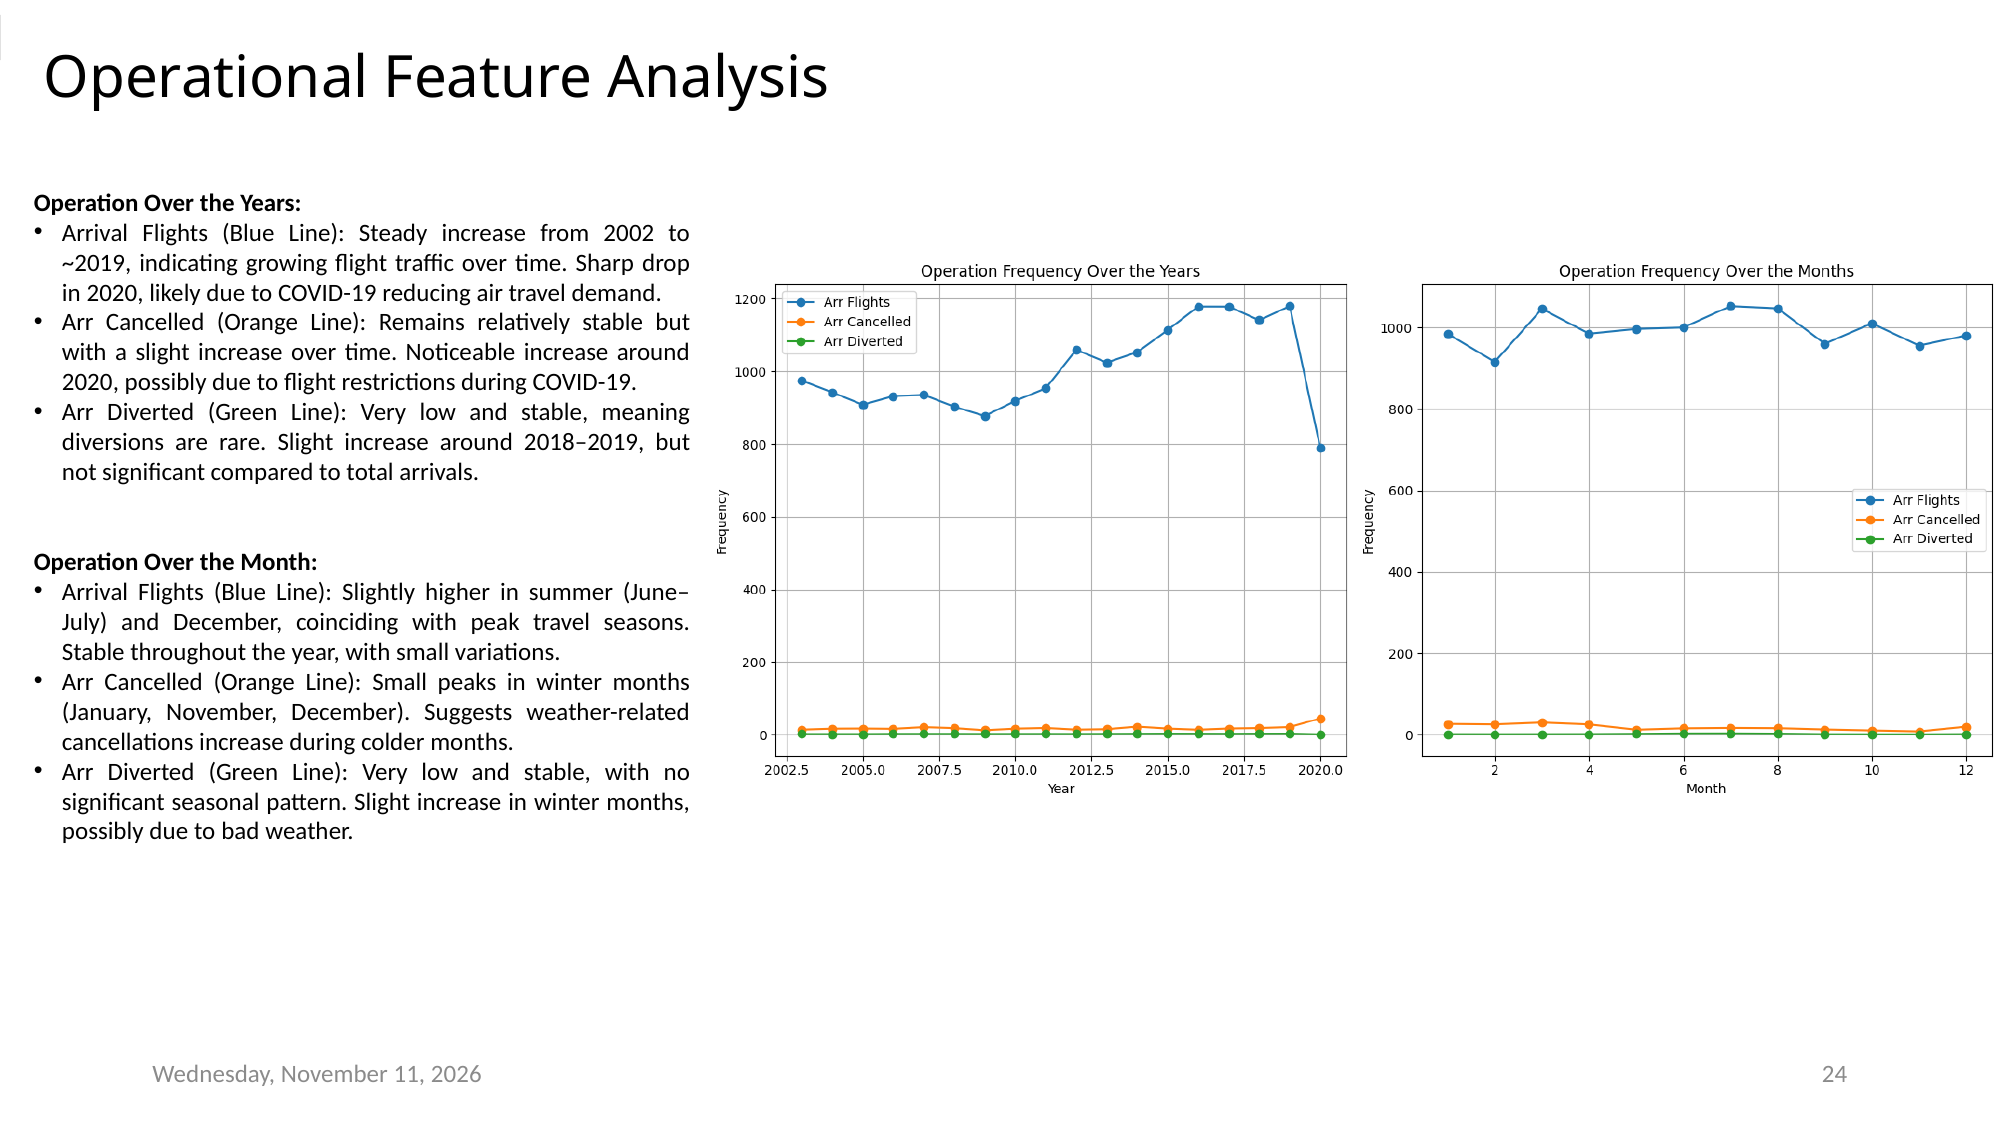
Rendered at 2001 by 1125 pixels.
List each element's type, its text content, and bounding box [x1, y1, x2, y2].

slide_number 24 [1412, 1042, 1863, 1103]
title Operational Feature Analysis [28, 27, 1754, 130]
text_box Operation Over the Years: Arrival Flights (Blue Line): Steady increase from 2002 to ~2019, indicating growing flight traffic over time. Sharp drop in 2020, likely due to COVID-19 reducing air travel demand. Arr Cancelled (Orange Line): Remains relatively stable but with a slight increase over time. Noticeable increase around 2020, possibly due to flight restrictions during COVID-19. Arr Diverted (Green Line): Very low and stable, meaning diversions are rare. Slight increase around 2018–2019, but not significant compared to total arrivals. Operation Over the Month: Arrival Flights (Blue Line): Slightly higher in summer (June–July) and December, coinciding with peak travel seasons. Stable throughout the year, with small variations. Arr Cancelled (Orange Line): Small peaks in winter months (January, November, December). Suggests weather-related cancellations increase during colder months. Arr Diverted (Green Line): Very low and stable, with no significant seasonal pattern. Slight increase in winter months, possibly due to bad weather. [18, 178, 706, 878]
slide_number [137, 1042, 588, 1103]
picture [705, 254, 2000, 805]
